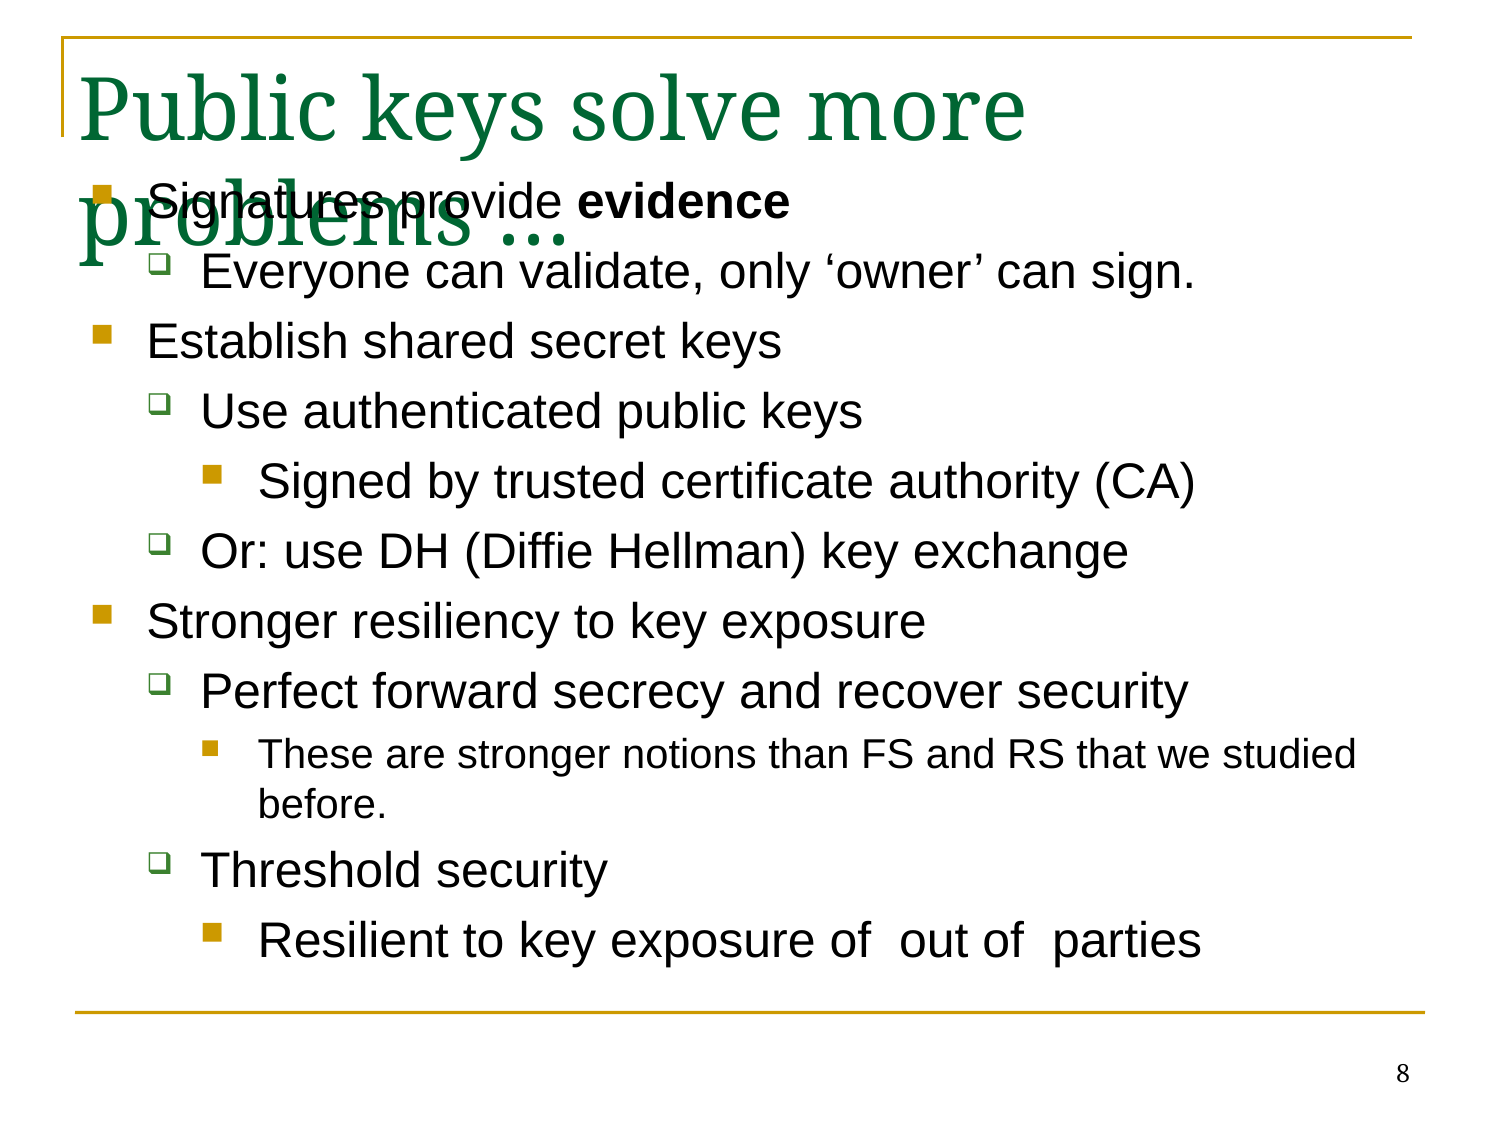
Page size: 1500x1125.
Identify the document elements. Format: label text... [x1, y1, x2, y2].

slide_number 8 [1074, 1024, 1425, 1100]
title Public keys solve more problems … [63, 45, 1425, 174]
